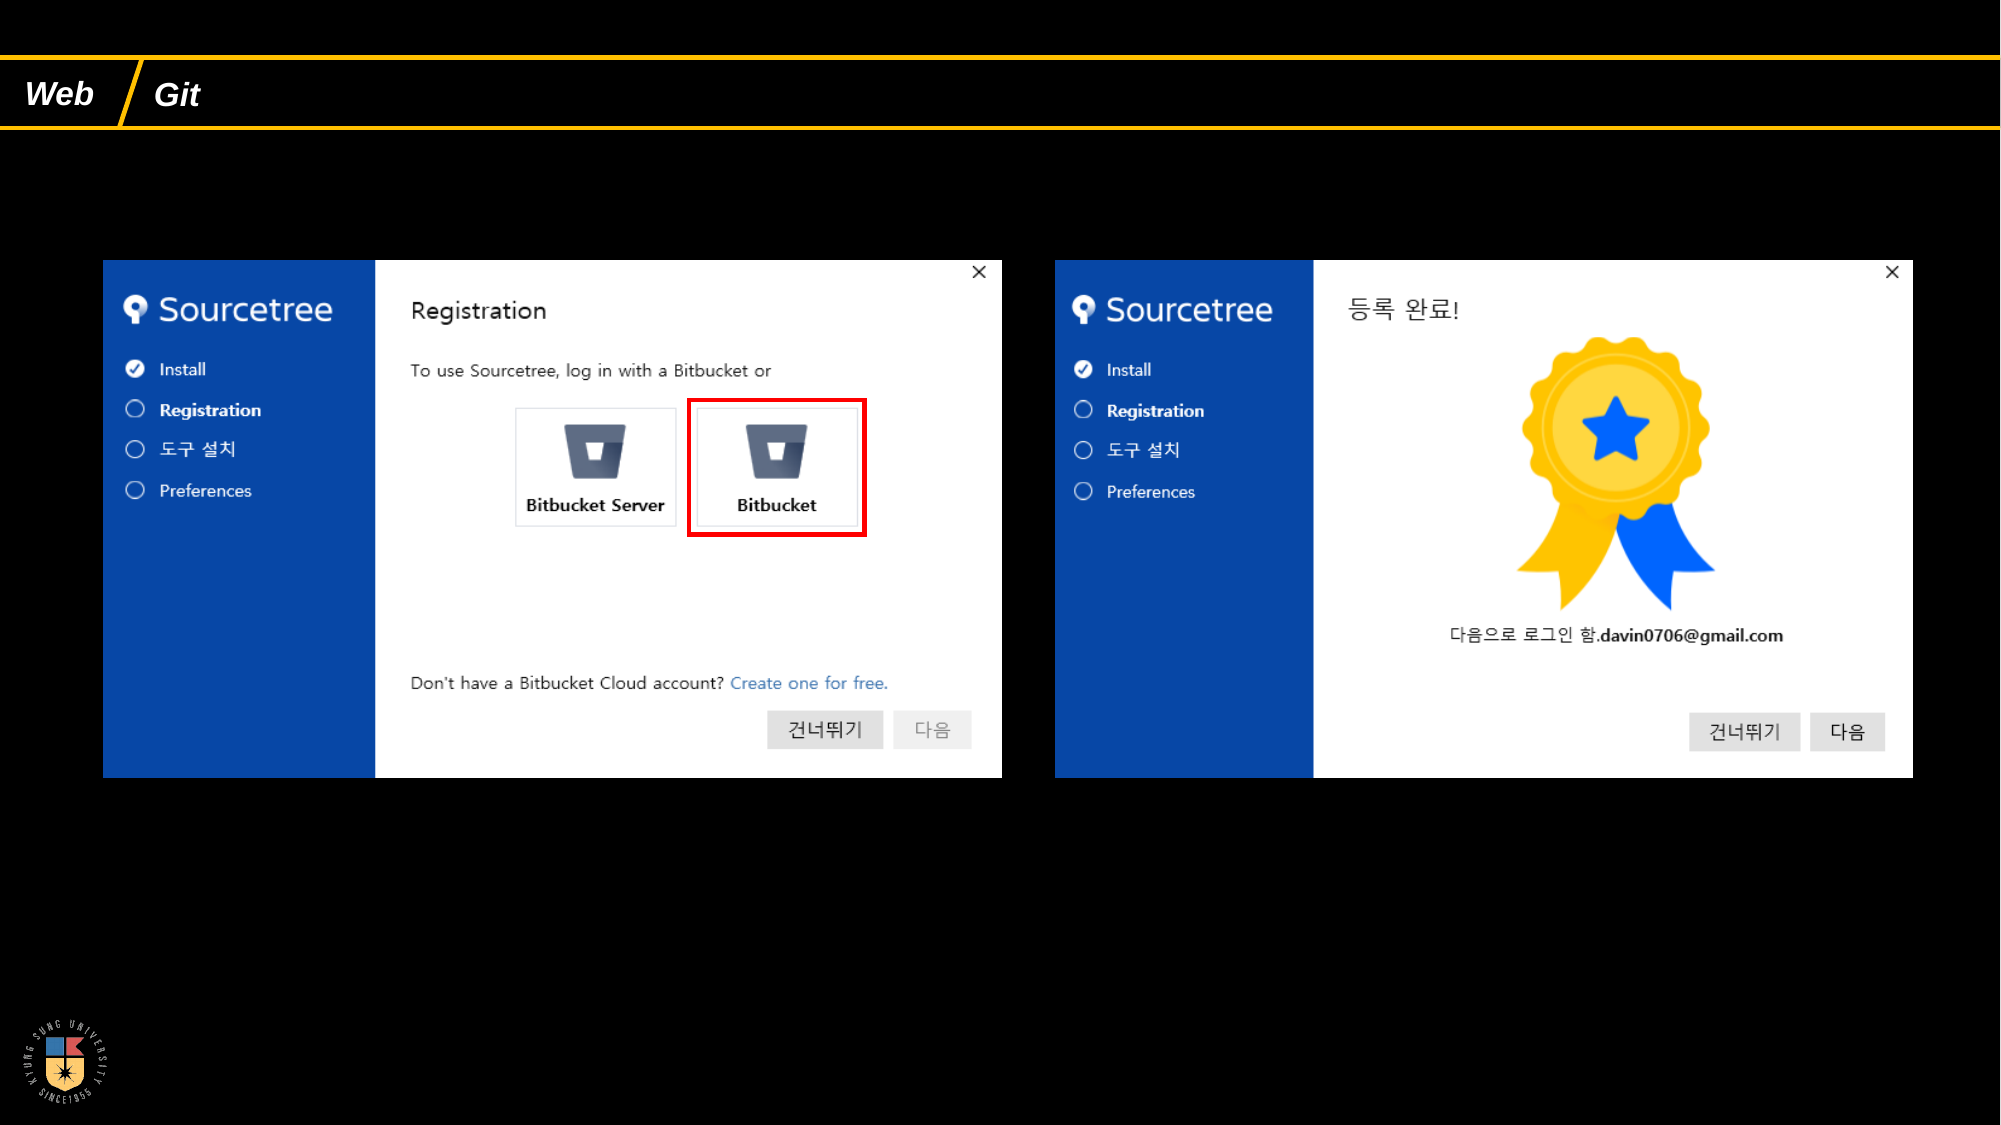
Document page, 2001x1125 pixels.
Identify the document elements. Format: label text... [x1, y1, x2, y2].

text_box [103, 259, 1002, 778]
picture [22, 1018, 108, 1105]
picture [1055, 259, 1913, 778]
text_box Git [139, 65, 215, 121]
